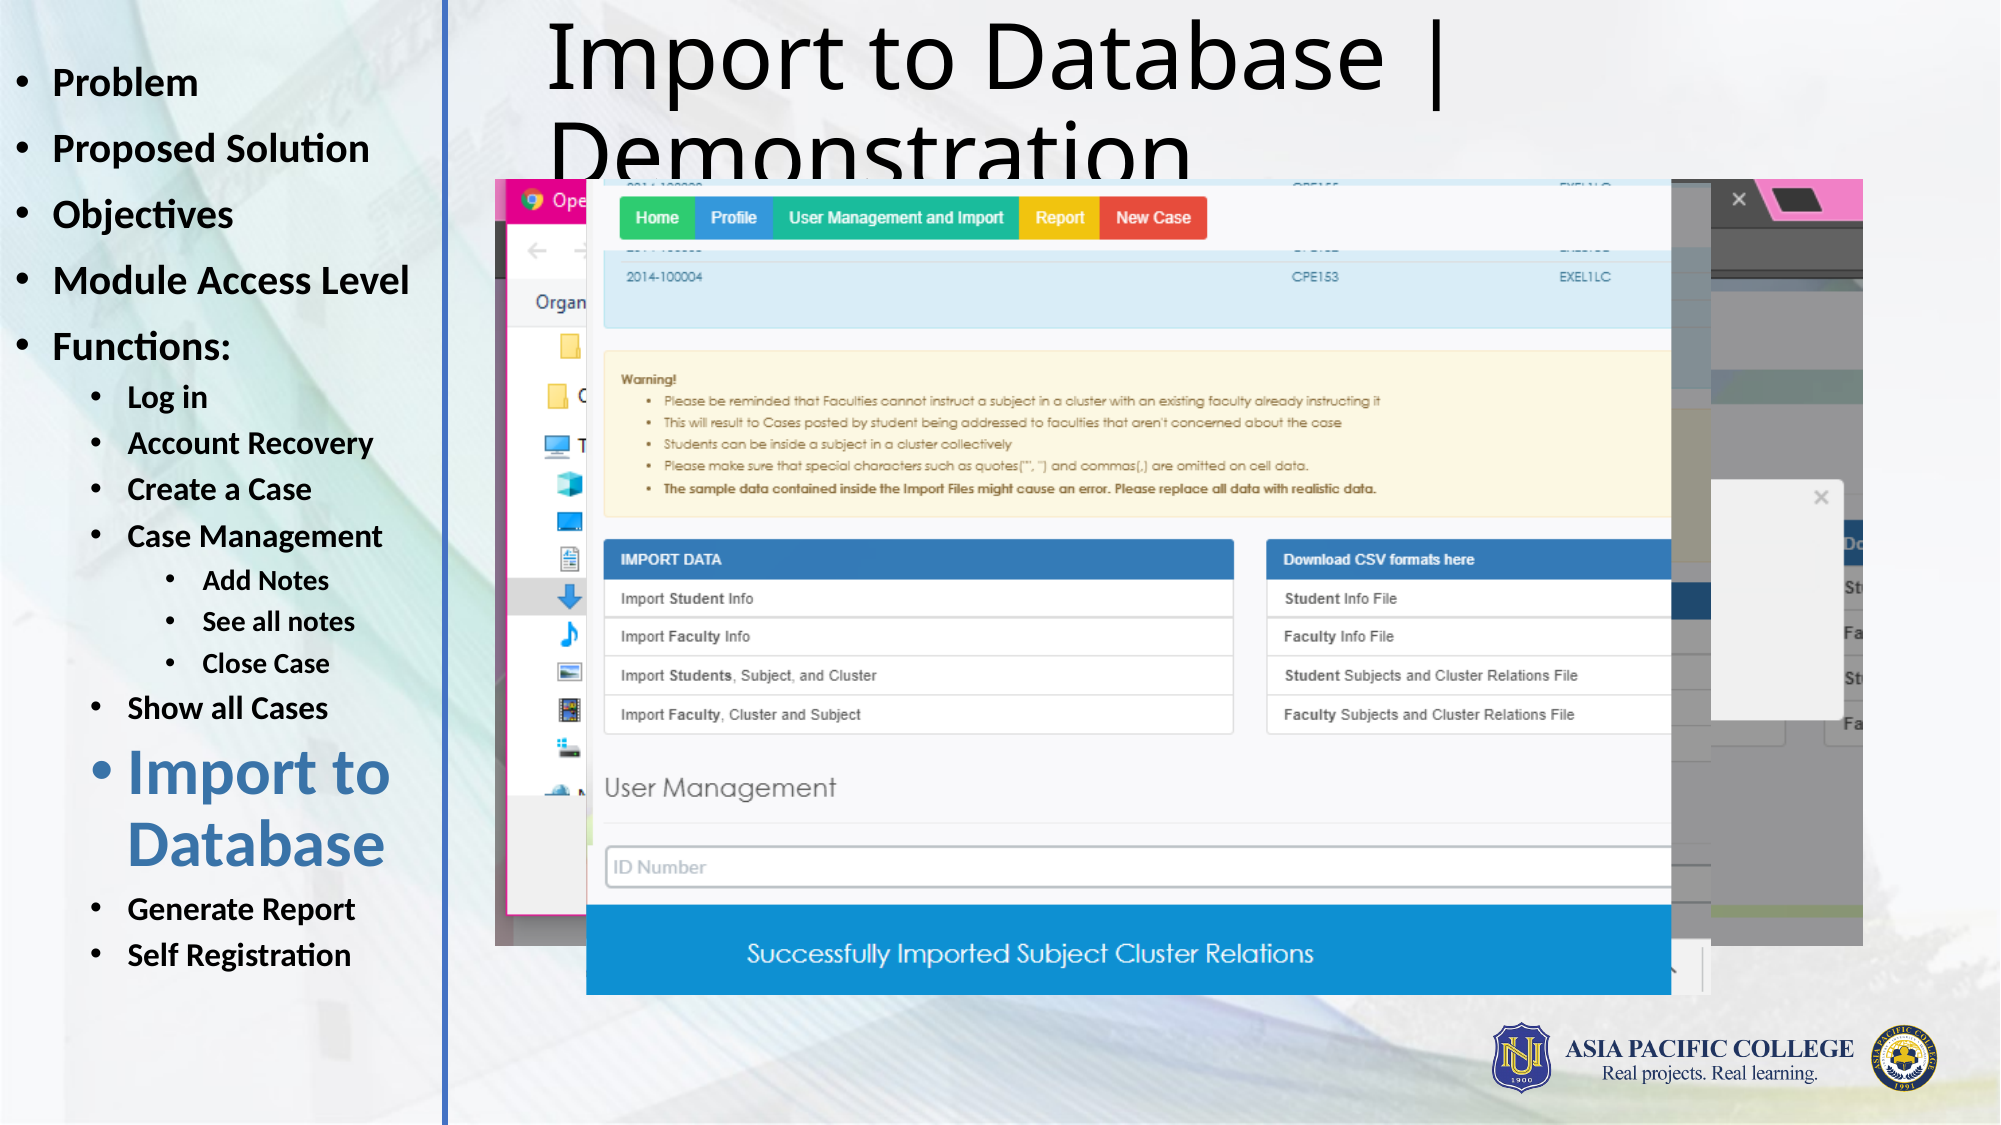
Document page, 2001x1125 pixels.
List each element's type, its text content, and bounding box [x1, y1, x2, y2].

picture [0, 0, 442, 1125]
list Problem Proposed Solution Objectives Module Access Level Functions: Log in Account Recovery Create a Case Case Management Add Notes See all notes Close Case Show all Cases Import to Database Generate Report Self Registration [0, 53, 429, 1125]
text_box [490, 299, 1863, 1014]
picture [448, 0, 2000, 1125]
text_box Import to Database | Demonstration [531, 0, 1958, 218]
